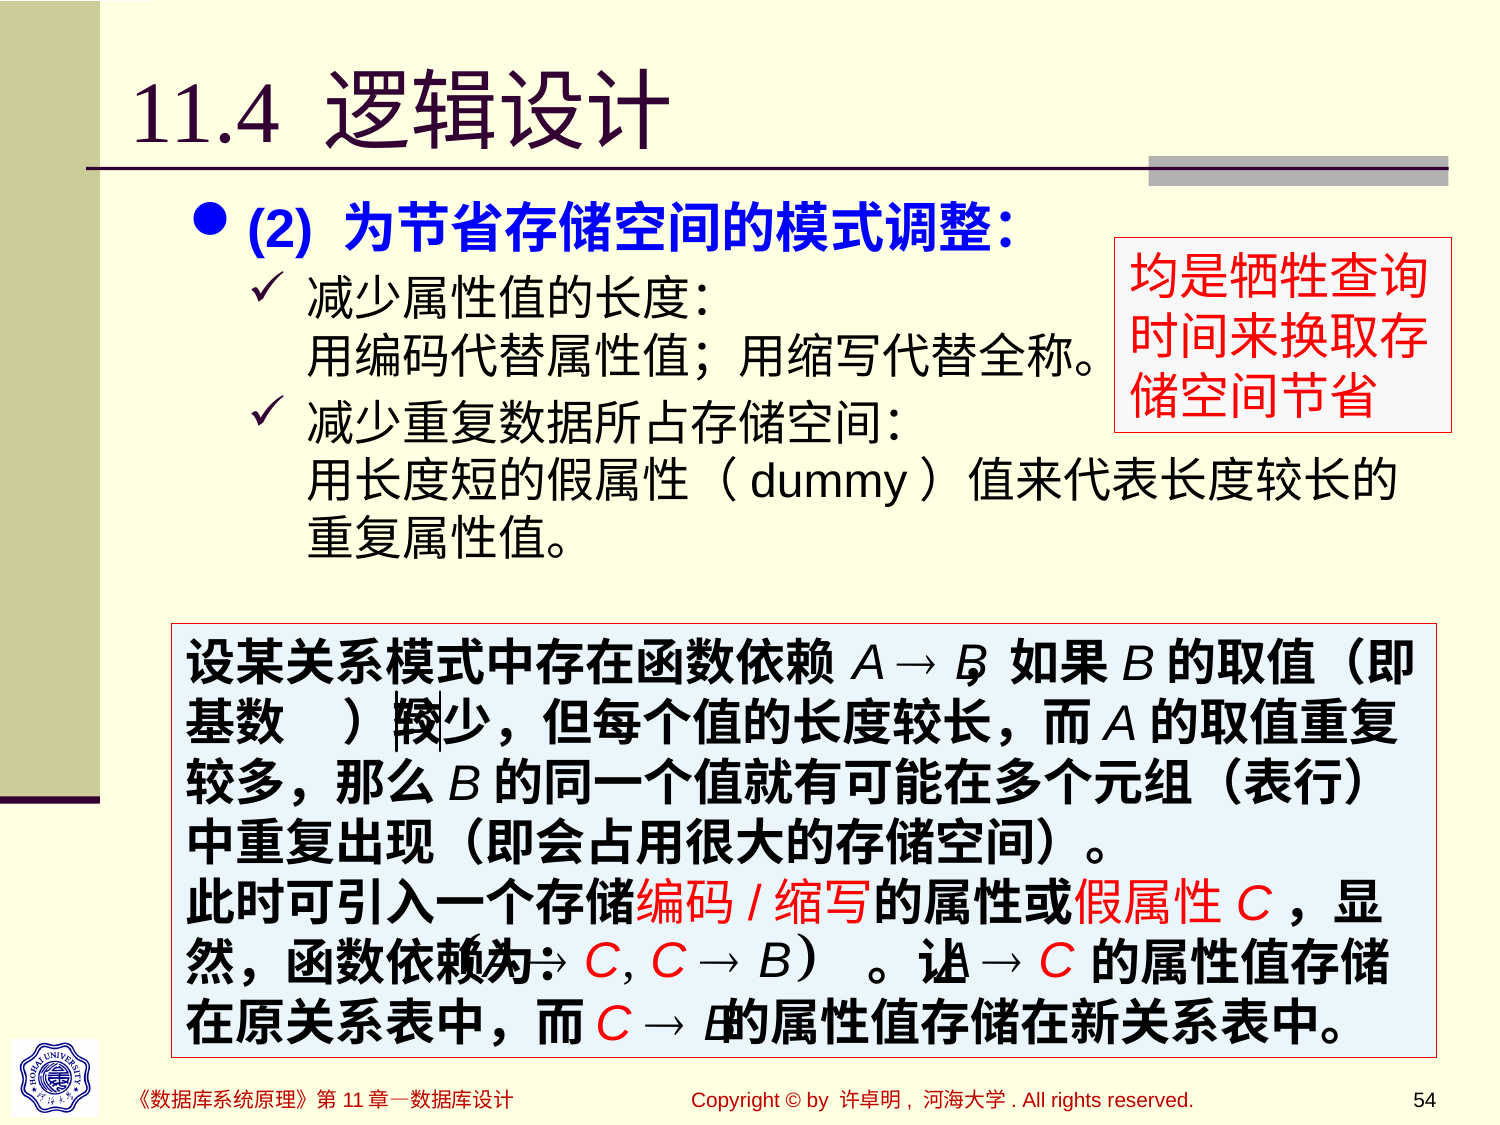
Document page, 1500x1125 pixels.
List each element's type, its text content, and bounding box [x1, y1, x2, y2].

slide_number Copyright © by 许卓明, 河海大学. All rights reserved. [675, 1079, 1327, 1124]
list (2) 为节省存储空间的模式调整： 减少属性值的长度： 用编码代替属性值；用缩写代替全称。 减少重复数据所占存储空间： 用长度短的假属性（dummy）值来代表长度较长的重复属性值。 [114, 185, 1445, 1067]
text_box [170, 623, 1437, 1063]
picture [11, 1039, 99, 1117]
title 11.4 逻辑设计 [114, 51, 1452, 165]
slide_number 54 [1344, 1079, 1452, 1124]
footer 《数据库系统原理》第11章—数据库设计 [114, 1079, 655, 1124]
text_box 均是牺牲查询时间来换取存储空间节省 [1114, 237, 1452, 433]
